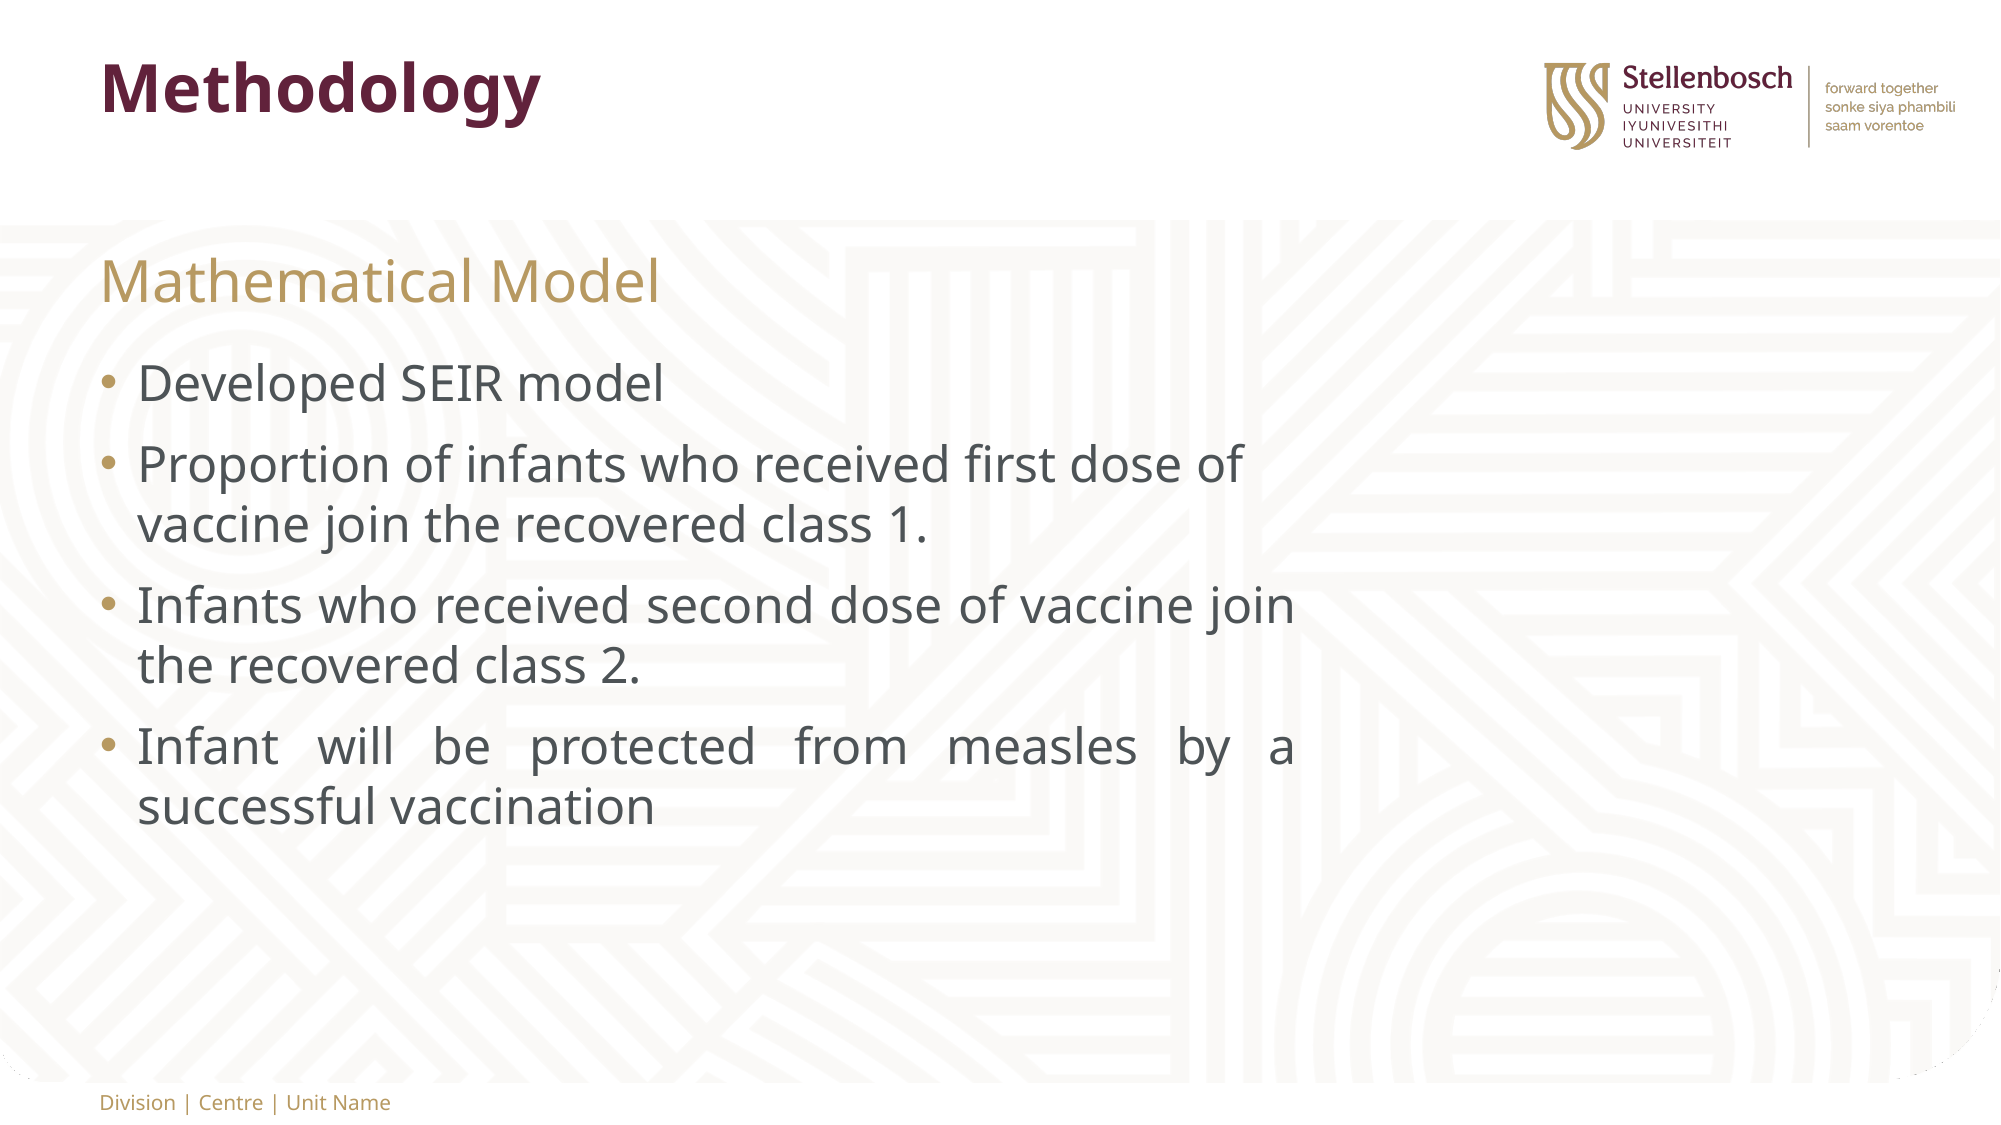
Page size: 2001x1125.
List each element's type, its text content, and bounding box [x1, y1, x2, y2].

picture [0, 969, 2000, 1125]
title Methodology [85, 47, 1452, 215]
picture [1499, 21, 2000, 192]
list Mathematical Model [85, 226, 1910, 333]
list Developed SEIR model Proportion of infants who received first dose of vaccine join the recovered class 1. Infants who received second dose of vaccine join the recovered class 2. Infant will be protected from measles by a successful vaccination [85, 344, 1313, 1069]
